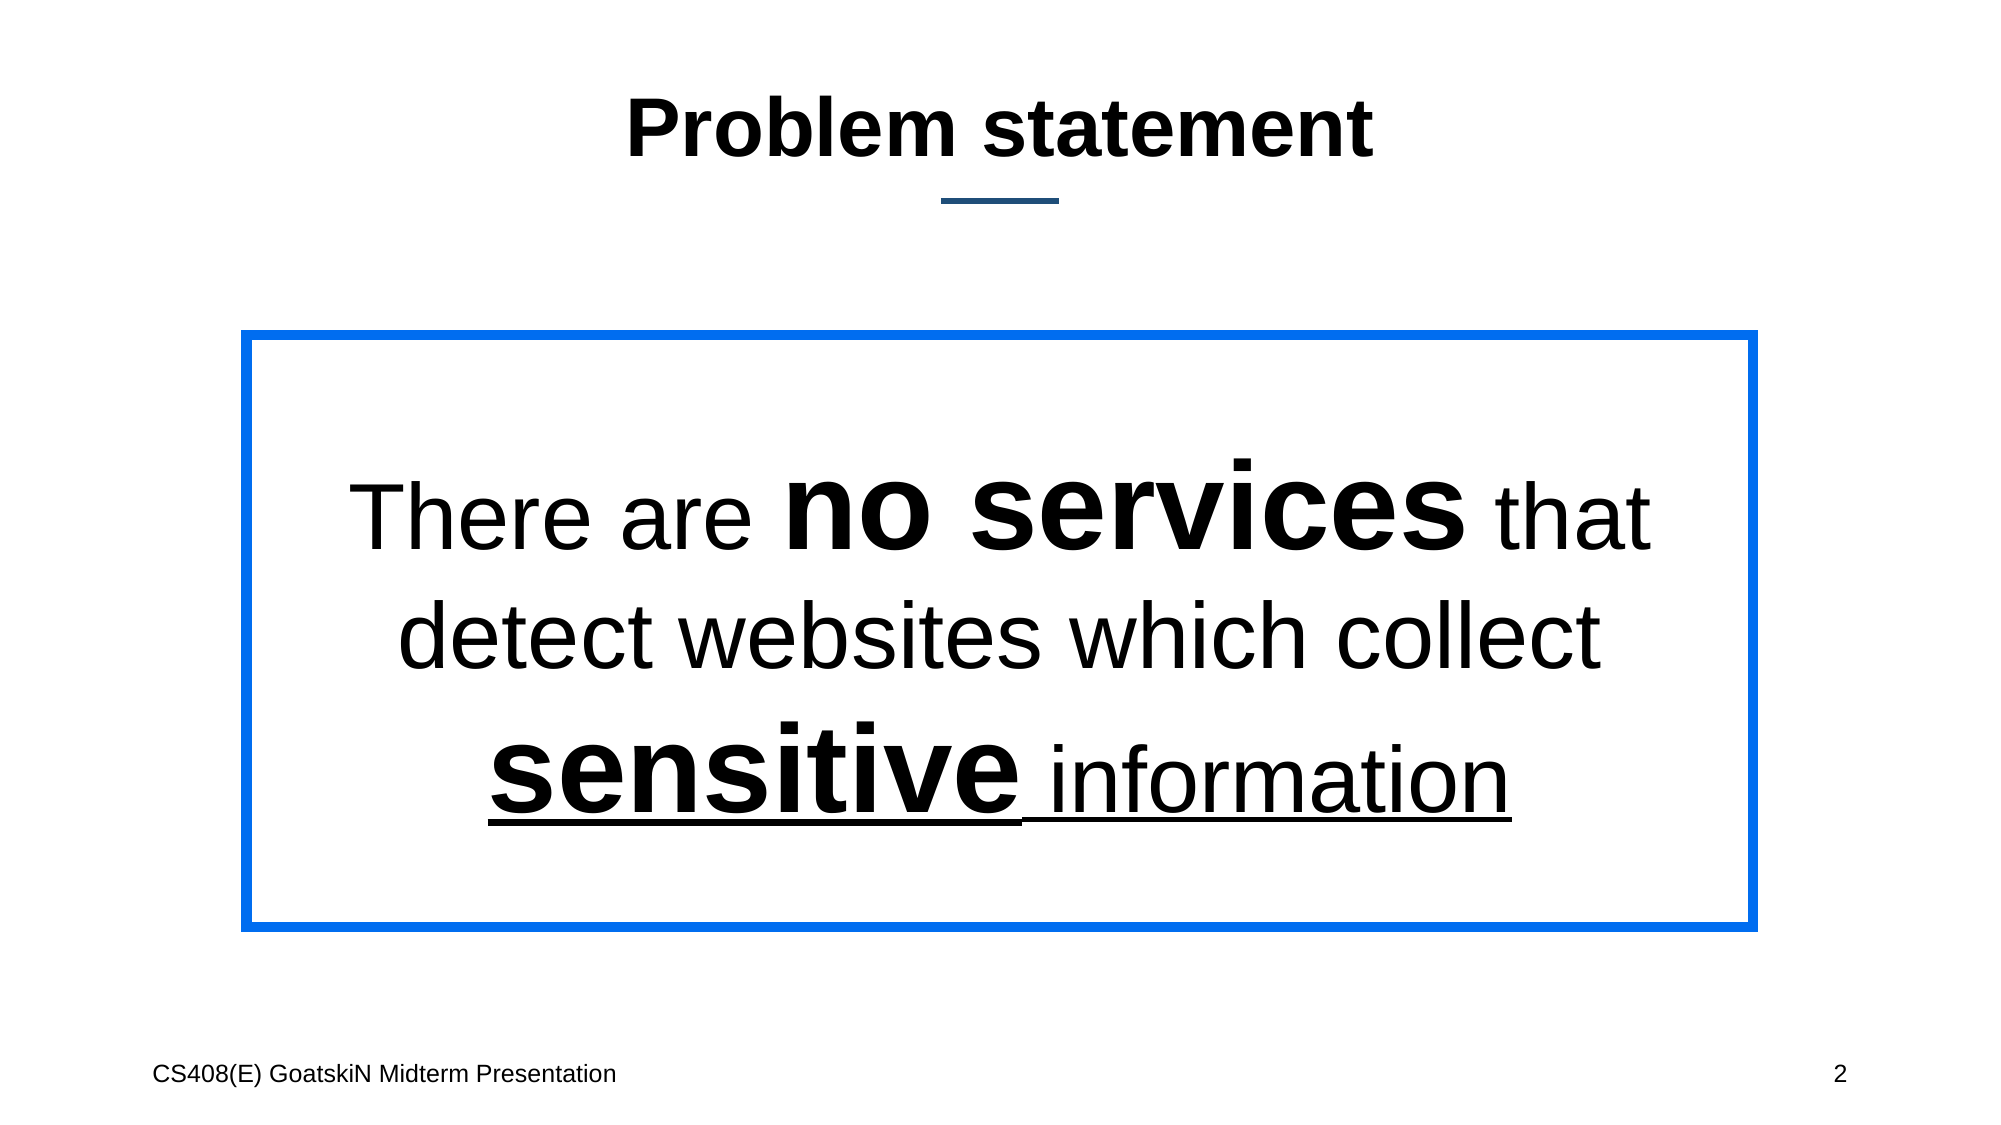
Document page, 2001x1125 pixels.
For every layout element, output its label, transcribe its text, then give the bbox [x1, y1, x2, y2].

footer CS408(E) GoatskiN Midterm Presentation [137, 1042, 813, 1103]
title Problem statement [137, 58, 1863, 201]
text_box There are no services that detect websites which collect sensitive information [246, 334, 1754, 928]
slide_number 2 [1412, 1042, 1863, 1103]
